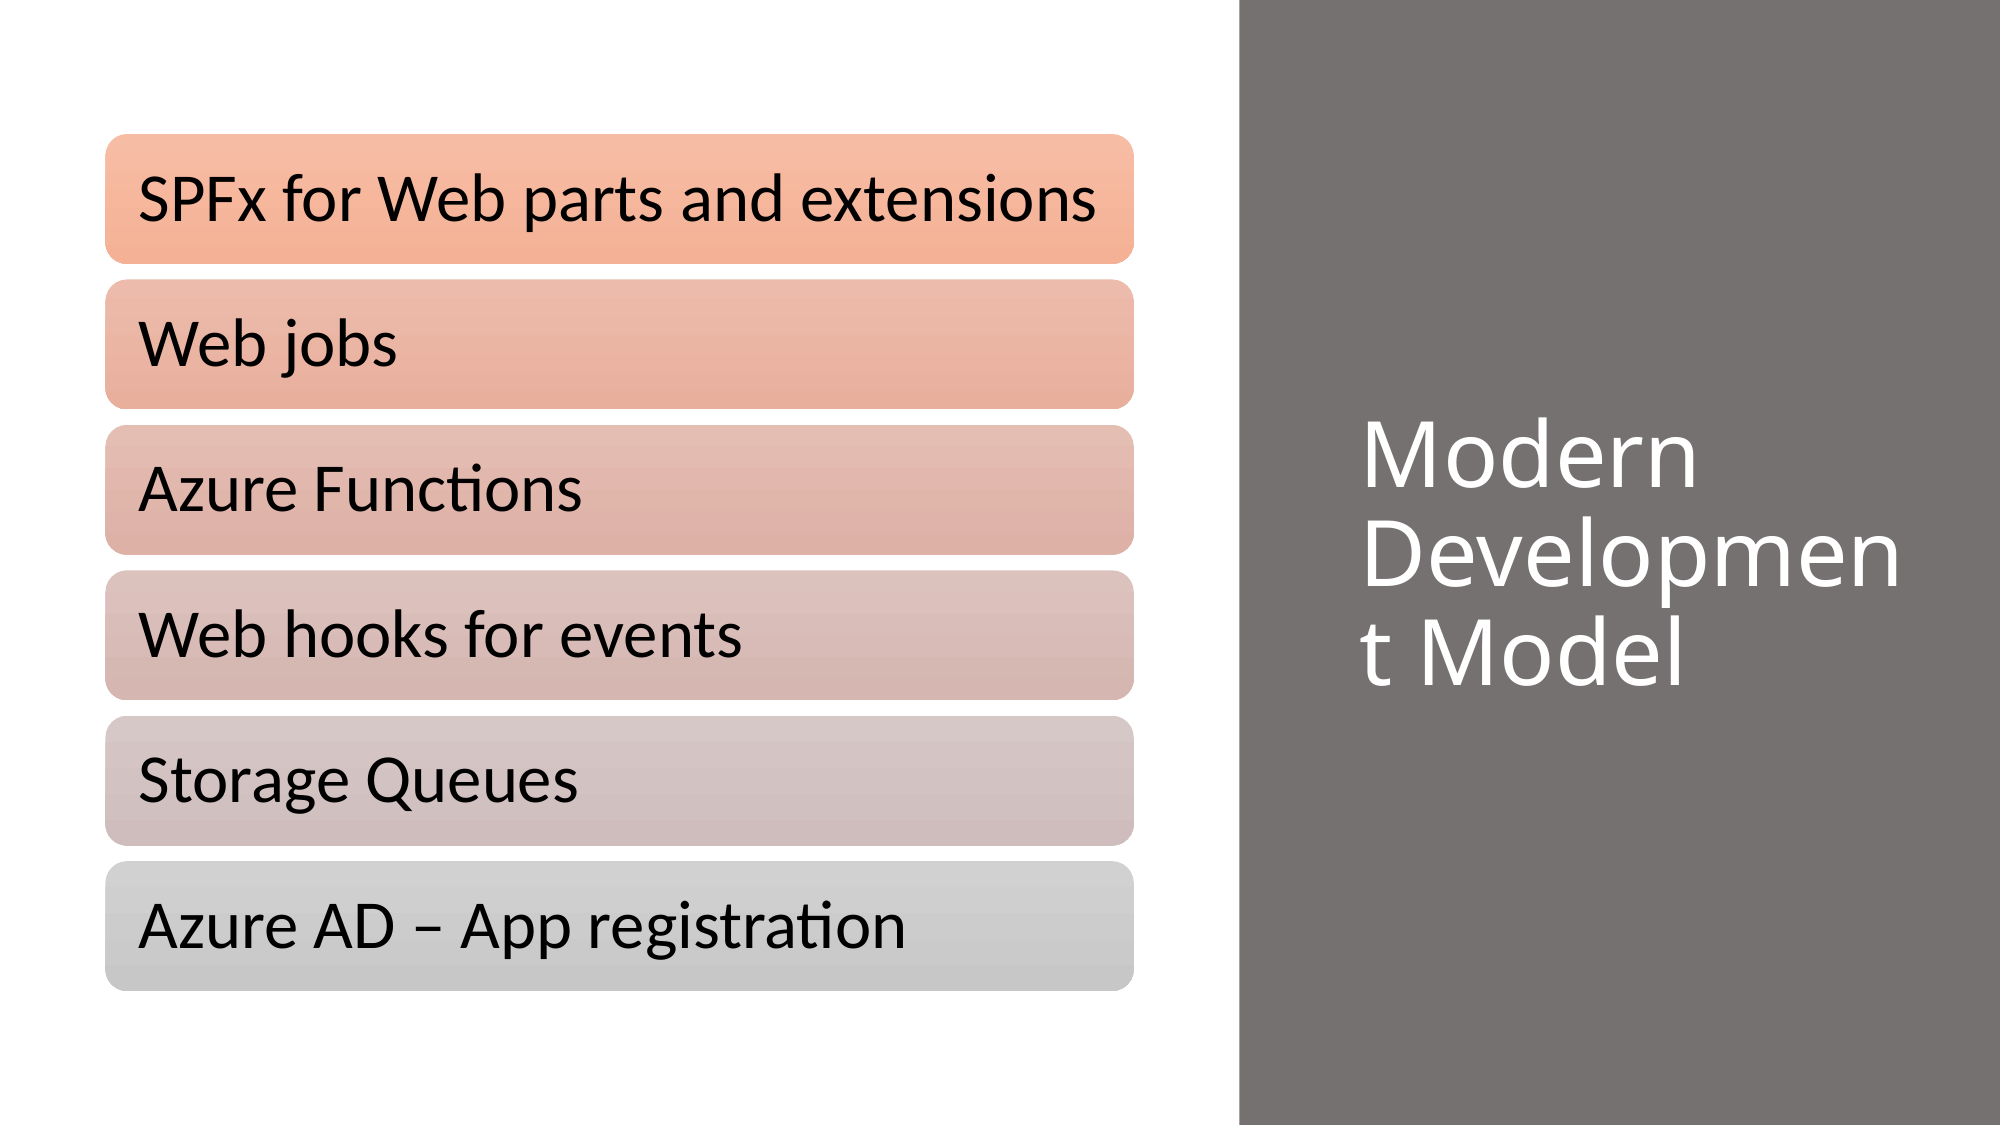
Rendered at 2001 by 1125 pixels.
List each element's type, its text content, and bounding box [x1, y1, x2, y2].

title Modern Development Model [1345, 105, 1948, 1009]
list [105, 105, 1134, 1020]
text_box [1238, 0, 2000, 1125]
